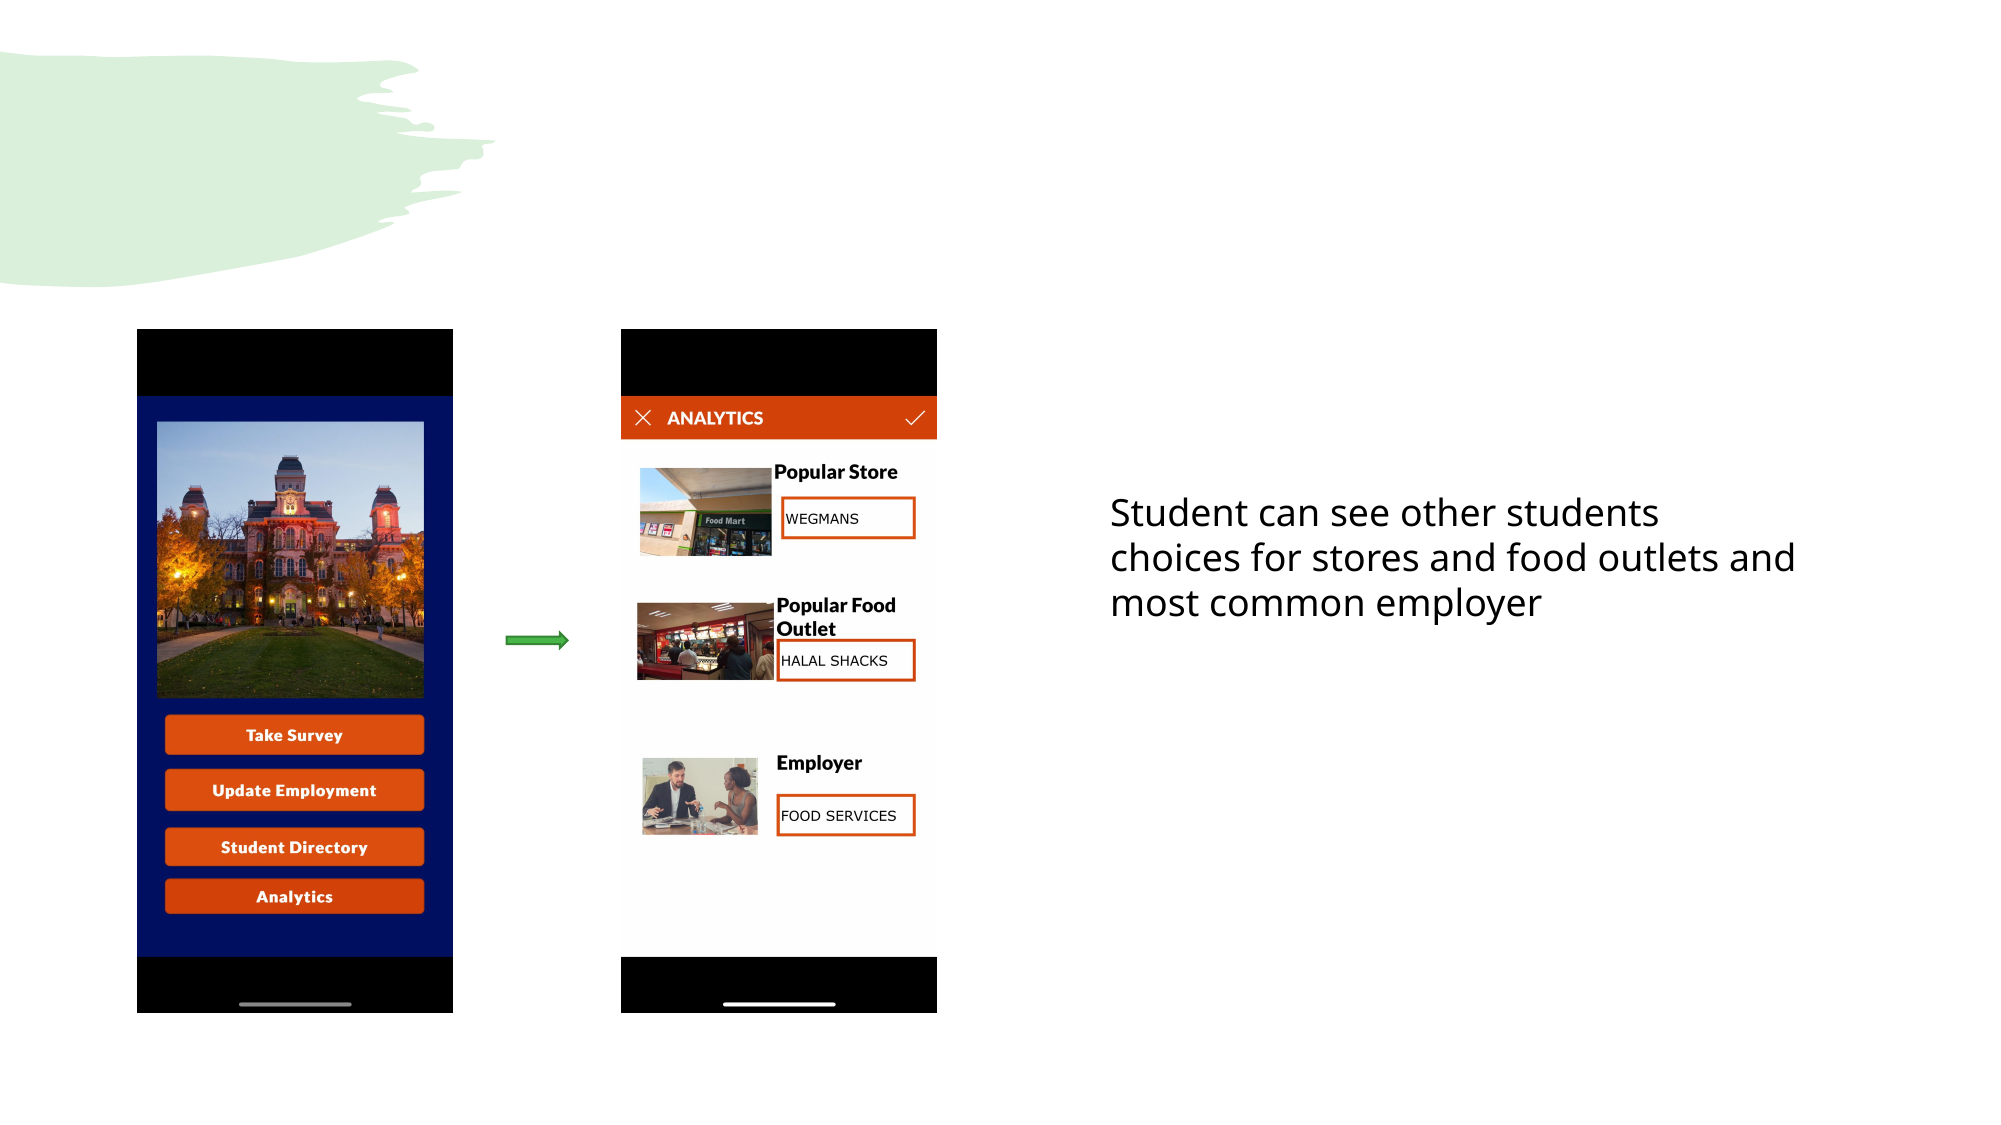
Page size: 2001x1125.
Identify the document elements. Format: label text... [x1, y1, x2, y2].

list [137, 329, 453, 1013]
picture [621, 329, 937, 1013]
text_box Student can see other students choices for stores and food outlets and most common employer [1095, 481, 1822, 632]
text_box [505, 630, 569, 651]
